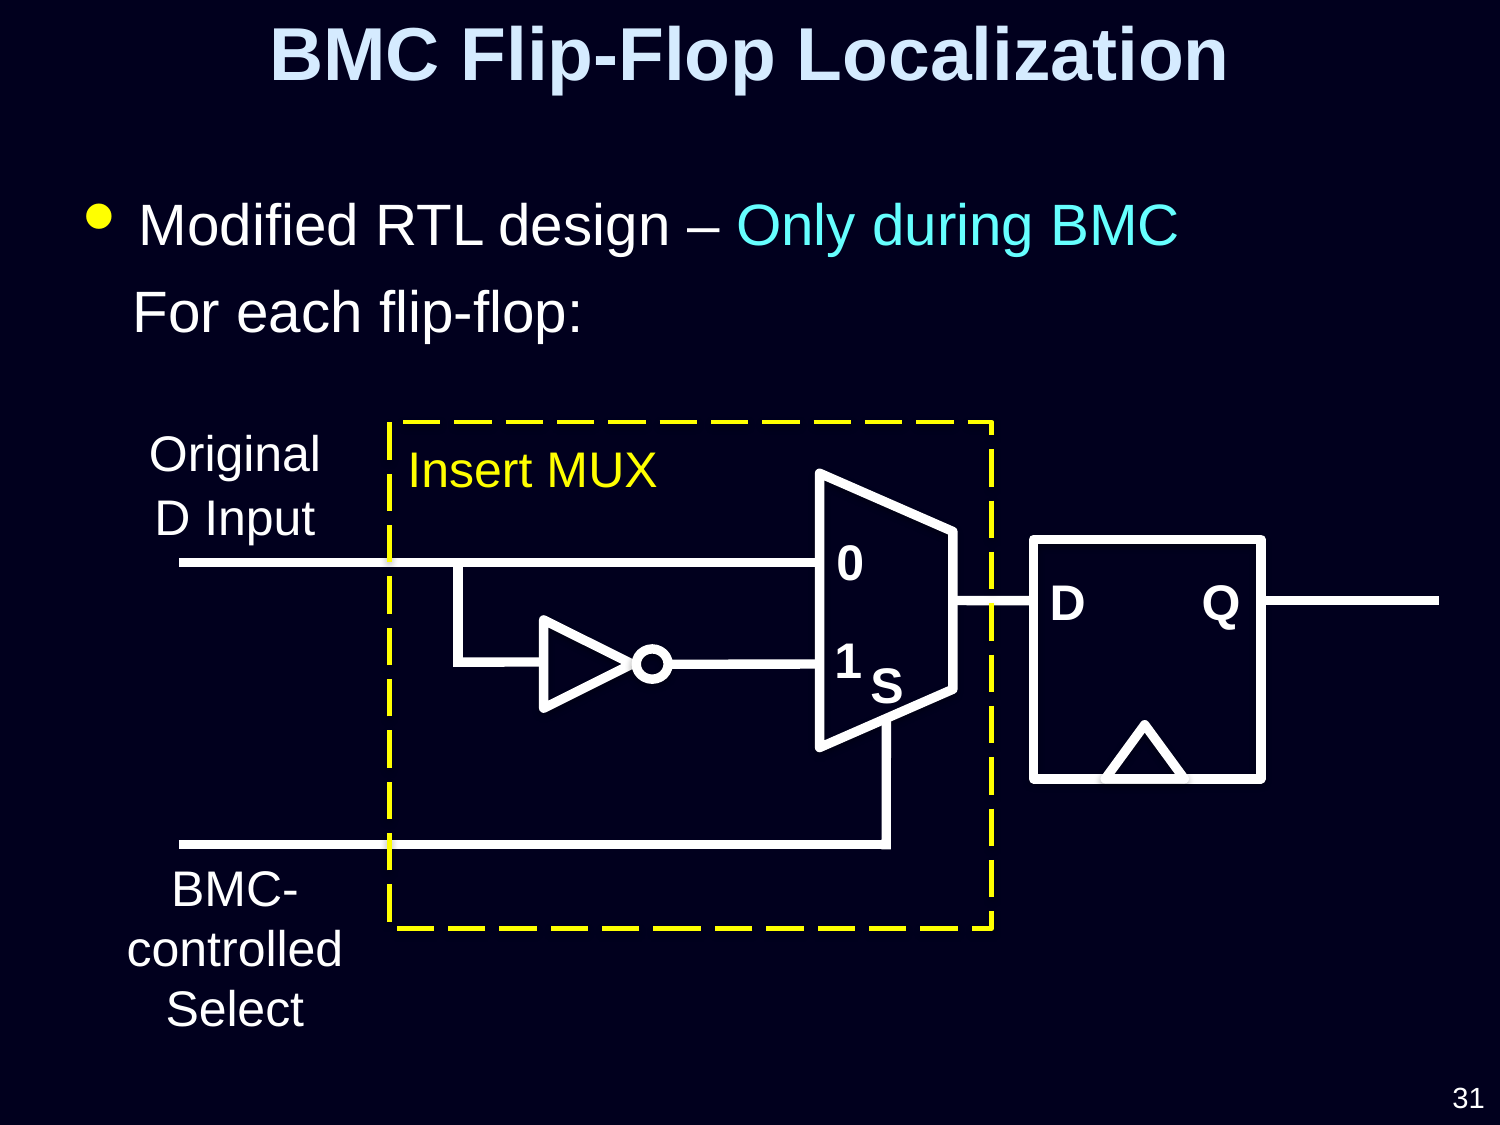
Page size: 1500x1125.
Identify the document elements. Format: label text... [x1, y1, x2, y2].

text_box D Input [139, 477, 331, 553]
text_box BMC-controlled Select [59, 849, 411, 1045]
text_box Modified RTL design – Only during BMC [67, 151, 1453, 267]
text_box D [1034, 562, 1166, 638]
text_box 31 [1226, 1070, 1500, 1123]
text_box [1033, 539, 1262, 780]
text_box M [455, 662, 539, 669]
text_box Q [1186, 562, 1319, 638]
text_box [1104, 723, 1186, 780]
text_box For each flip-flop: [117, 267, 621, 352]
text_box M [878, 846, 887, 851]
text_box M [459, 565, 466, 572]
text_box Original [118, 414, 352, 489]
text_box M [451, 565, 457, 572]
text_box [389, 421, 992, 929]
text_box BMC Flip-Flop Localization [0, 18, 1500, 94]
text_box Insert MUX [331, 429, 740, 505]
